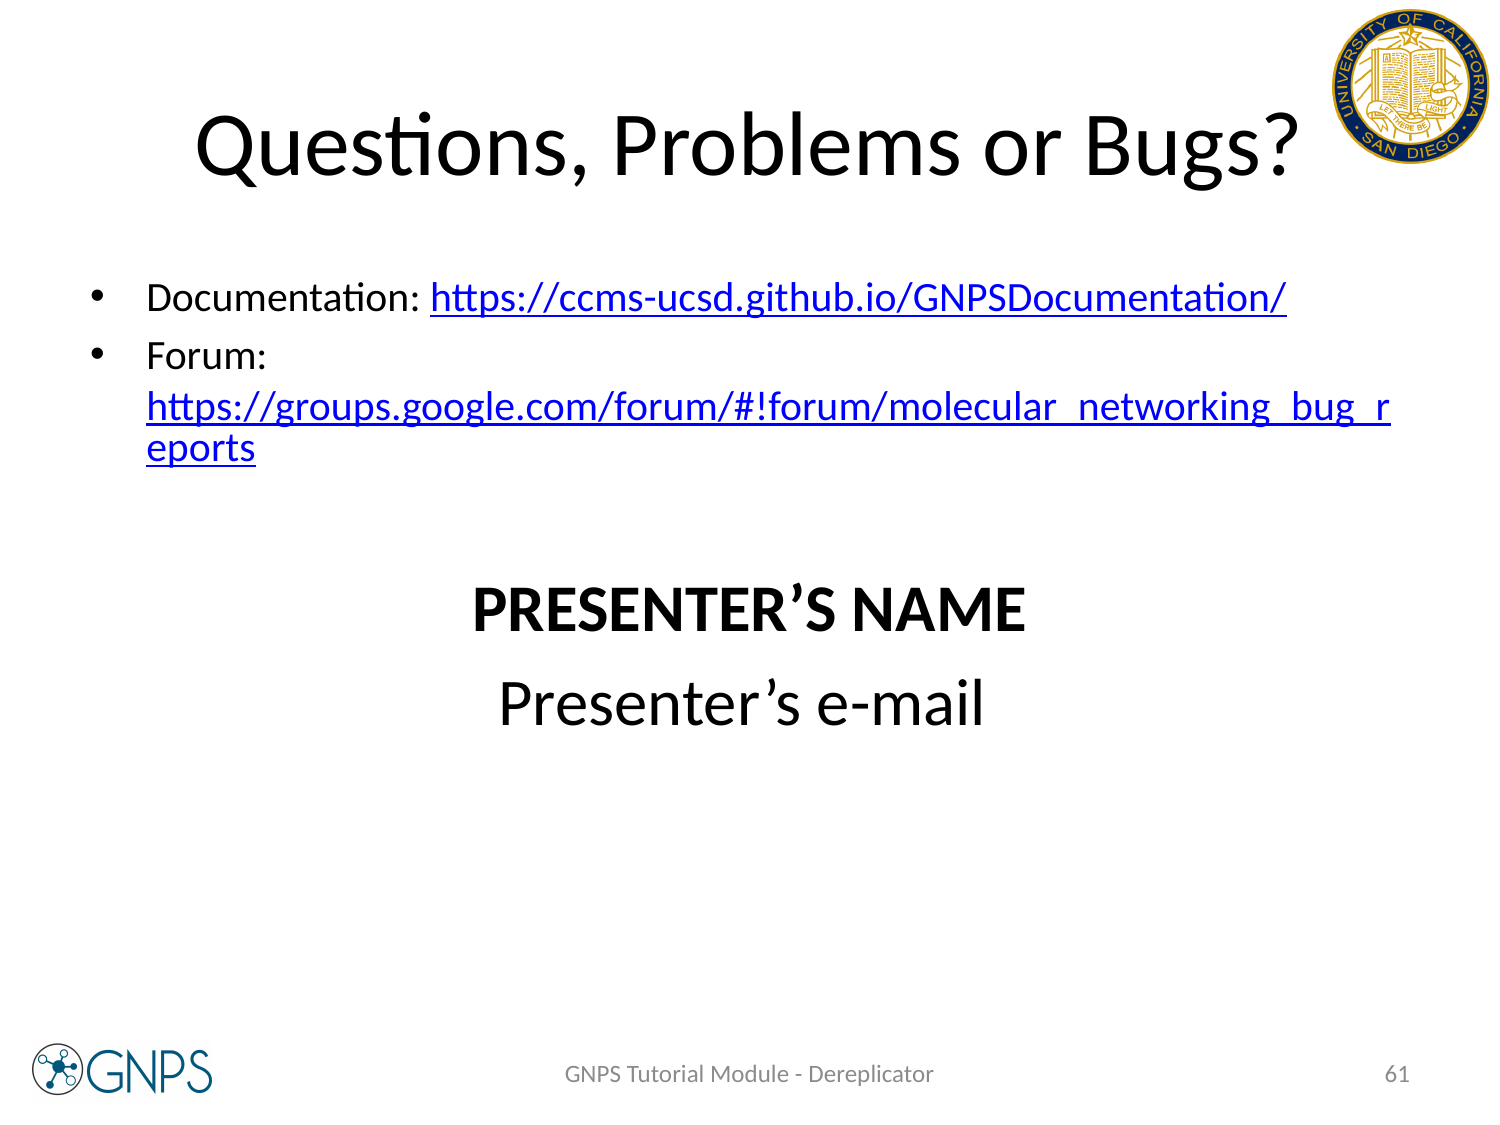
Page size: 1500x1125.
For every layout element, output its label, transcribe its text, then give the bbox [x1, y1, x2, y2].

title Questions, Problems or Bugs? [75, 45, 1425, 233]
footer GNPS Tutorial Module - Dereplicator [512, 1042, 988, 1103]
list Documentation: https://ccms-ucsd.github.io/GNPSDocumentation/ Forum: https://groups.google.com/forum/#!forum/molecular_networking_bug_reports PRESENTER’S NAME Presenter’s e-mail [75, 262, 1425, 1005]
picture [1279, 7, 1500, 165]
picture [31, 1038, 212, 1103]
slide_number 61 [1074, 1042, 1425, 1103]
